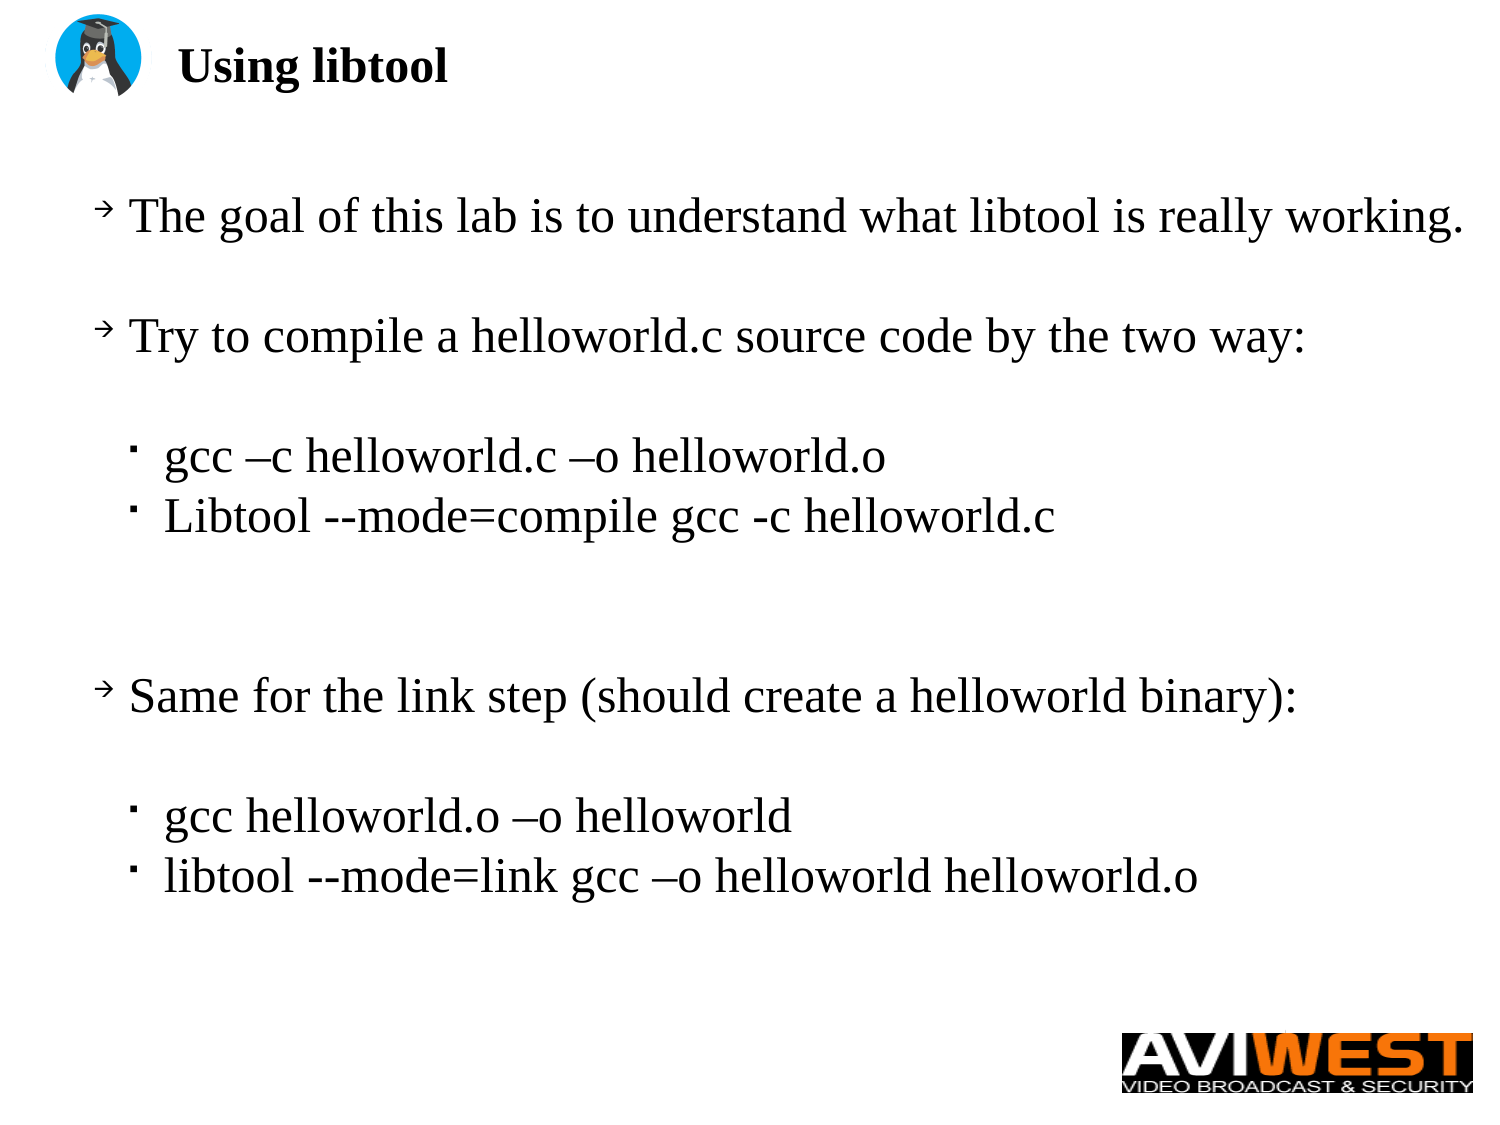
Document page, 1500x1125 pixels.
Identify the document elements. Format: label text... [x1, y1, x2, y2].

picture [1122, 1033, 1473, 1093]
text_box Using libtool [162, 24, 1475, 100]
picture [44, 3, 152, 112]
text_box The goal of this lab is to understand what libtool is really working. Try to compile a helloworld.c source code by the two way: gcc –c helloworld.c –o helloworld.o Libtool --mode=compile gcc -c helloworld.c Same for the link step (should create a helloworld binary): gcc helloworld.o –o helloworld libtool --mode=link gcc –o helloworld helloworld.o [78, 174, 1473, 910]
